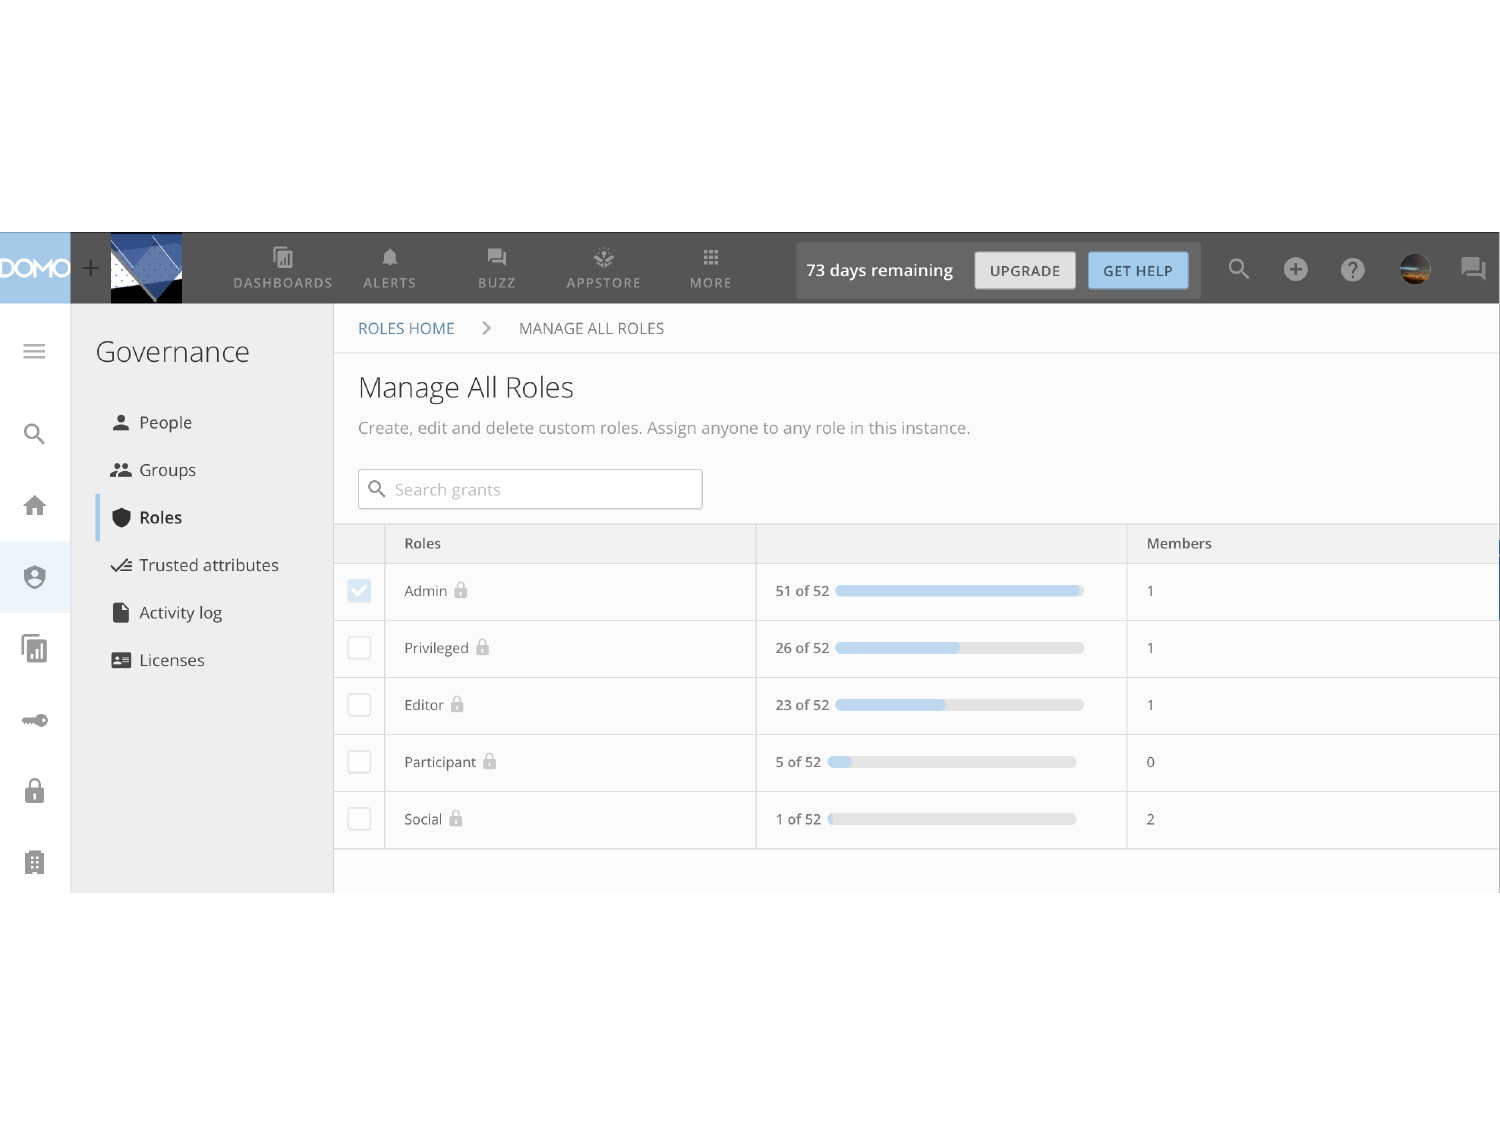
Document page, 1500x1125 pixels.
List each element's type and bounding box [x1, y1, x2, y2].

picture [0, 231, 1500, 893]
